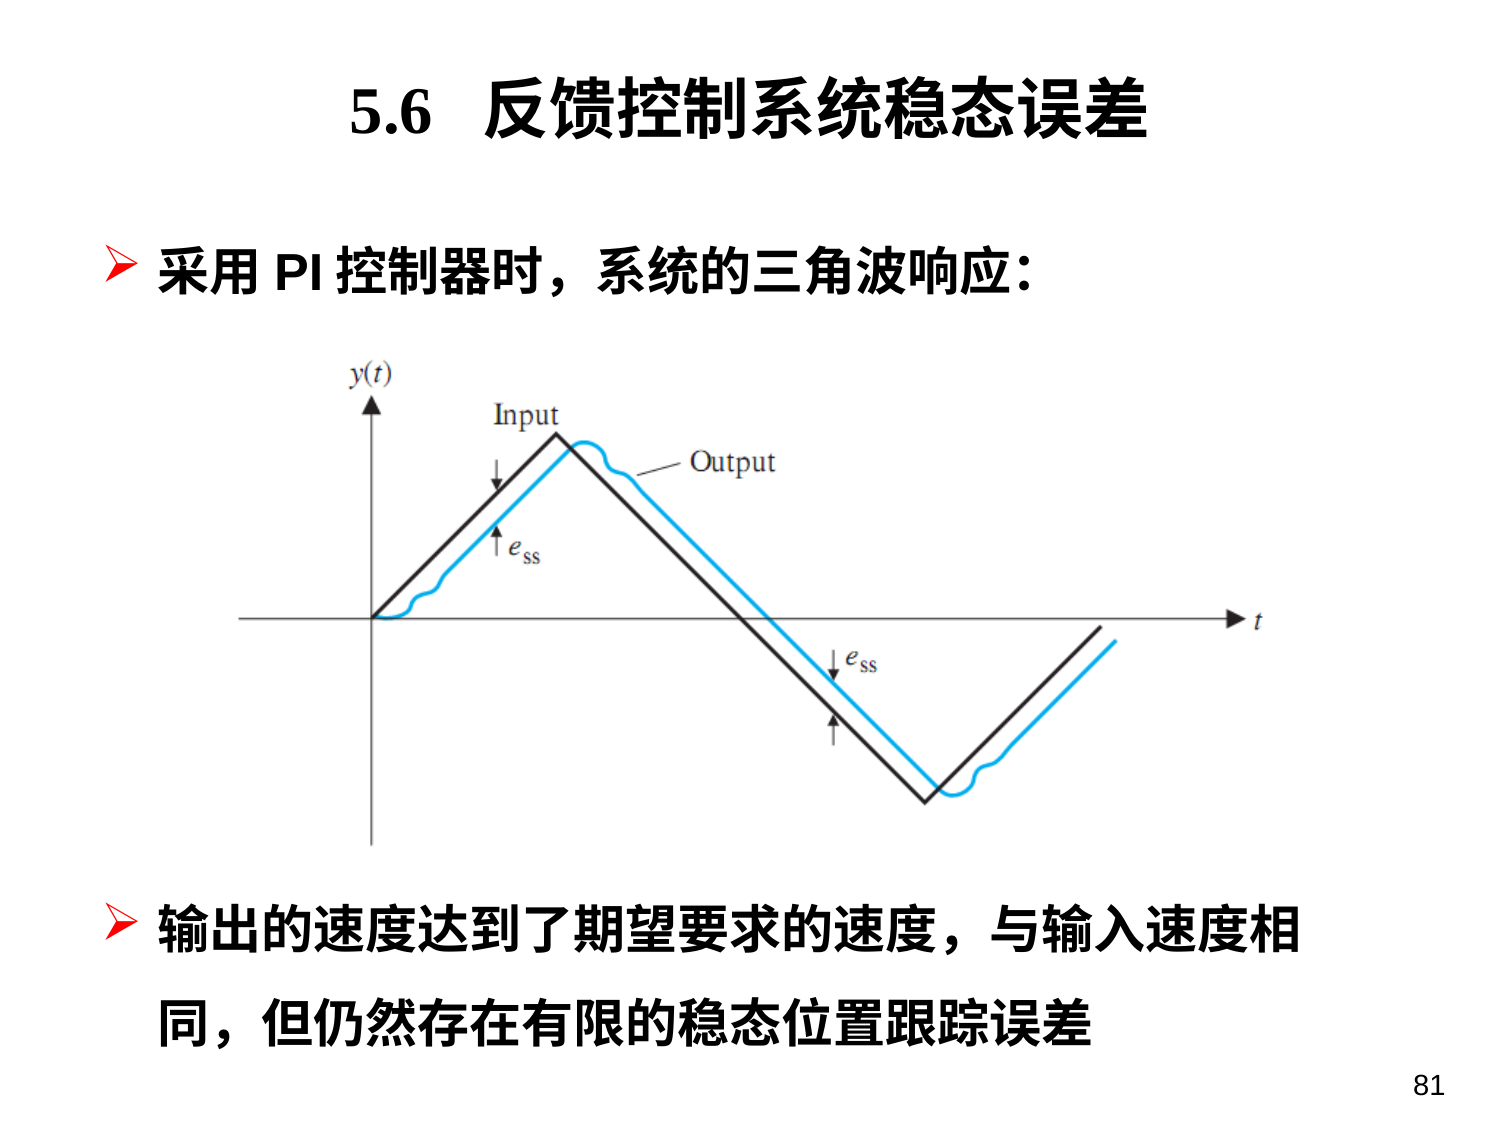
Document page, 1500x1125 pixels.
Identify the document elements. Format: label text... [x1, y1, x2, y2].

picture [230, 347, 1270, 864]
text_box 输出的速度达到了期望要求的速度，与输入速度相同，但仍然存在有限的稳态位置跟踪误差 [86, 858, 1347, 1059]
text_box 81 [1376, 1058, 1461, 1105]
text_box 采用PI控制器时，系统的三角波响应： [86, 231, 1413, 314]
text_box 5.6 反馈控制系统稳态误差 [74, 59, 1425, 155]
